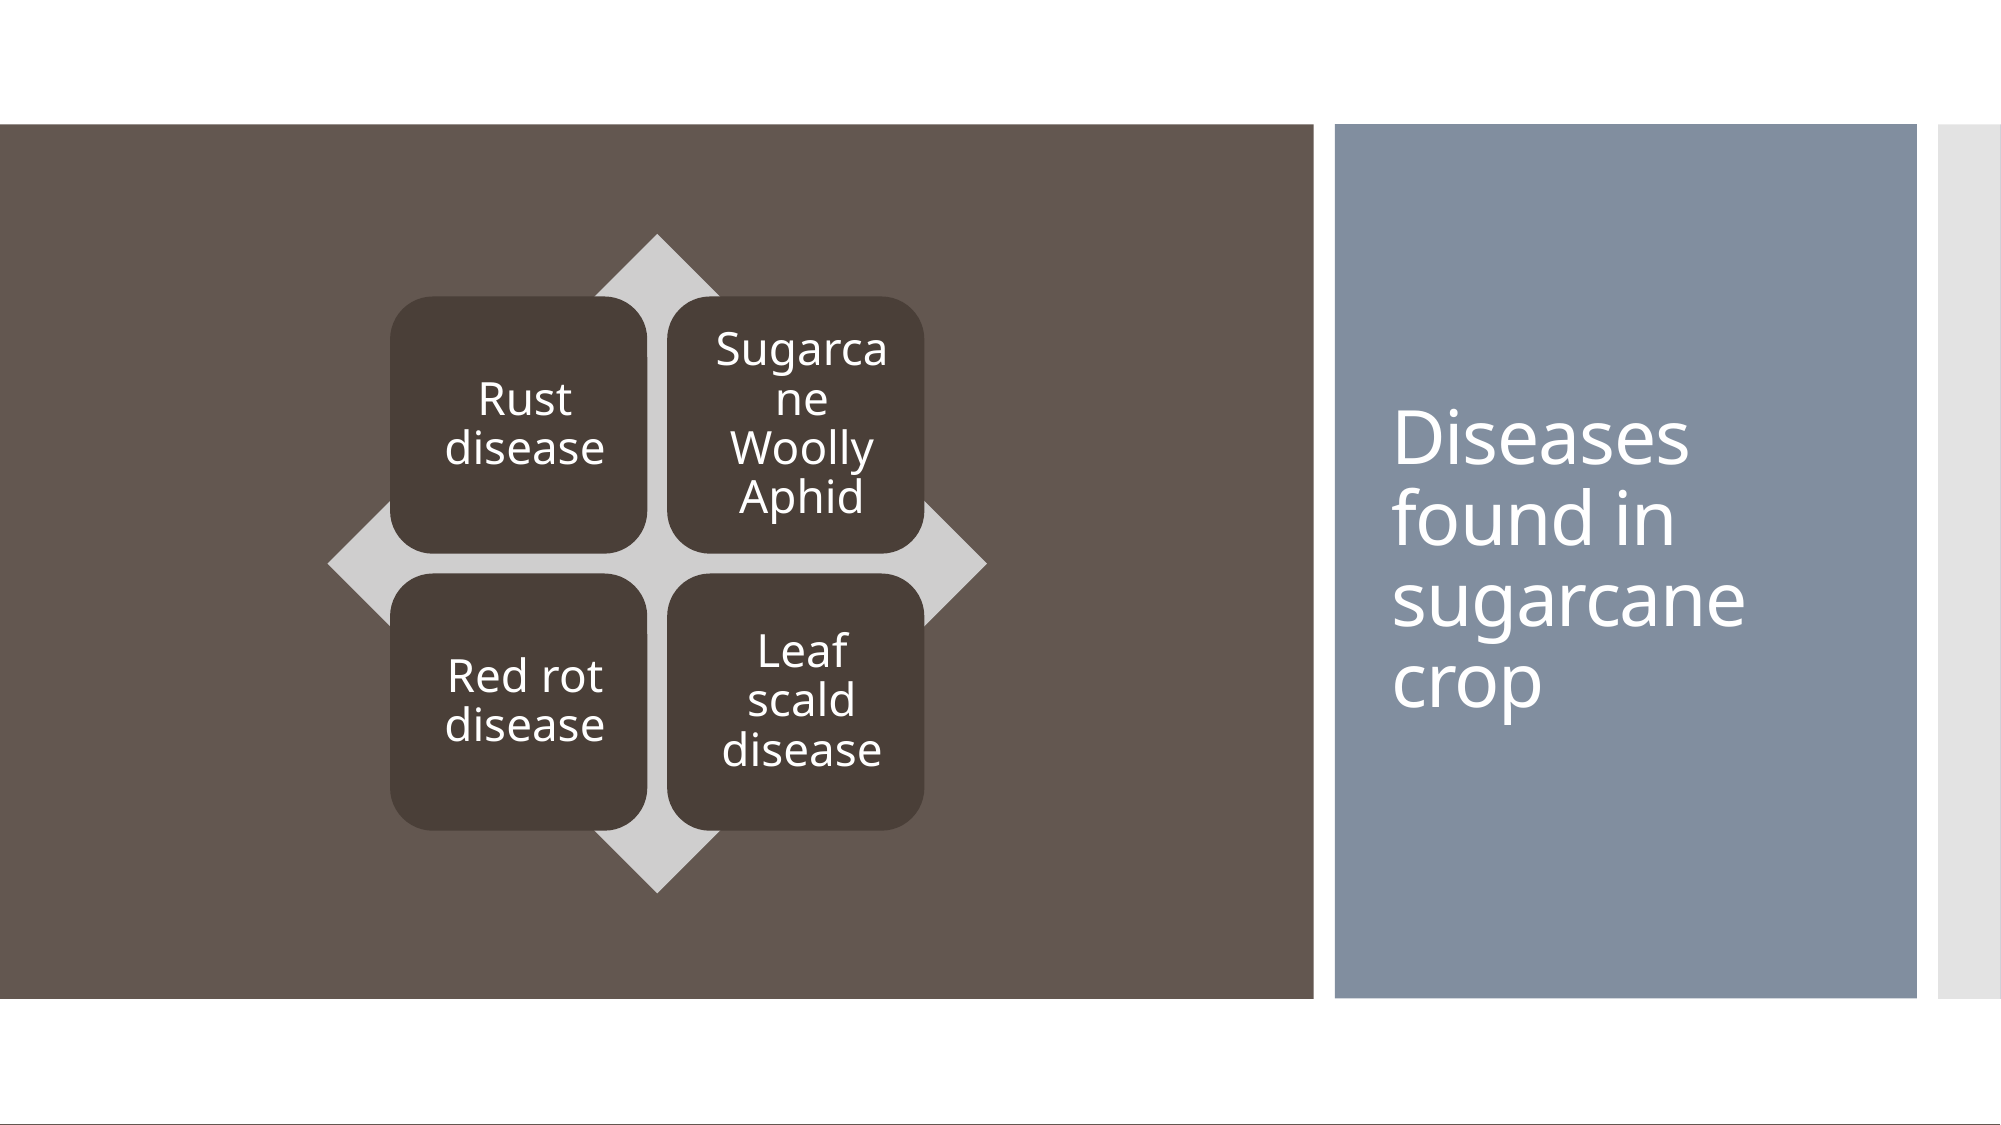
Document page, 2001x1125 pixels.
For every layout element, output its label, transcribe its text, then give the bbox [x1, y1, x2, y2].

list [106, 233, 1208, 894]
title Diseases found in sugarcane crop [1376, 184, 1860, 940]
text_box [0, 124, 1315, 1000]
text_box [1937, 124, 2000, 1000]
text_box [1334, 123, 1918, 999]
text_box [0, 0, 2000, 1125]
